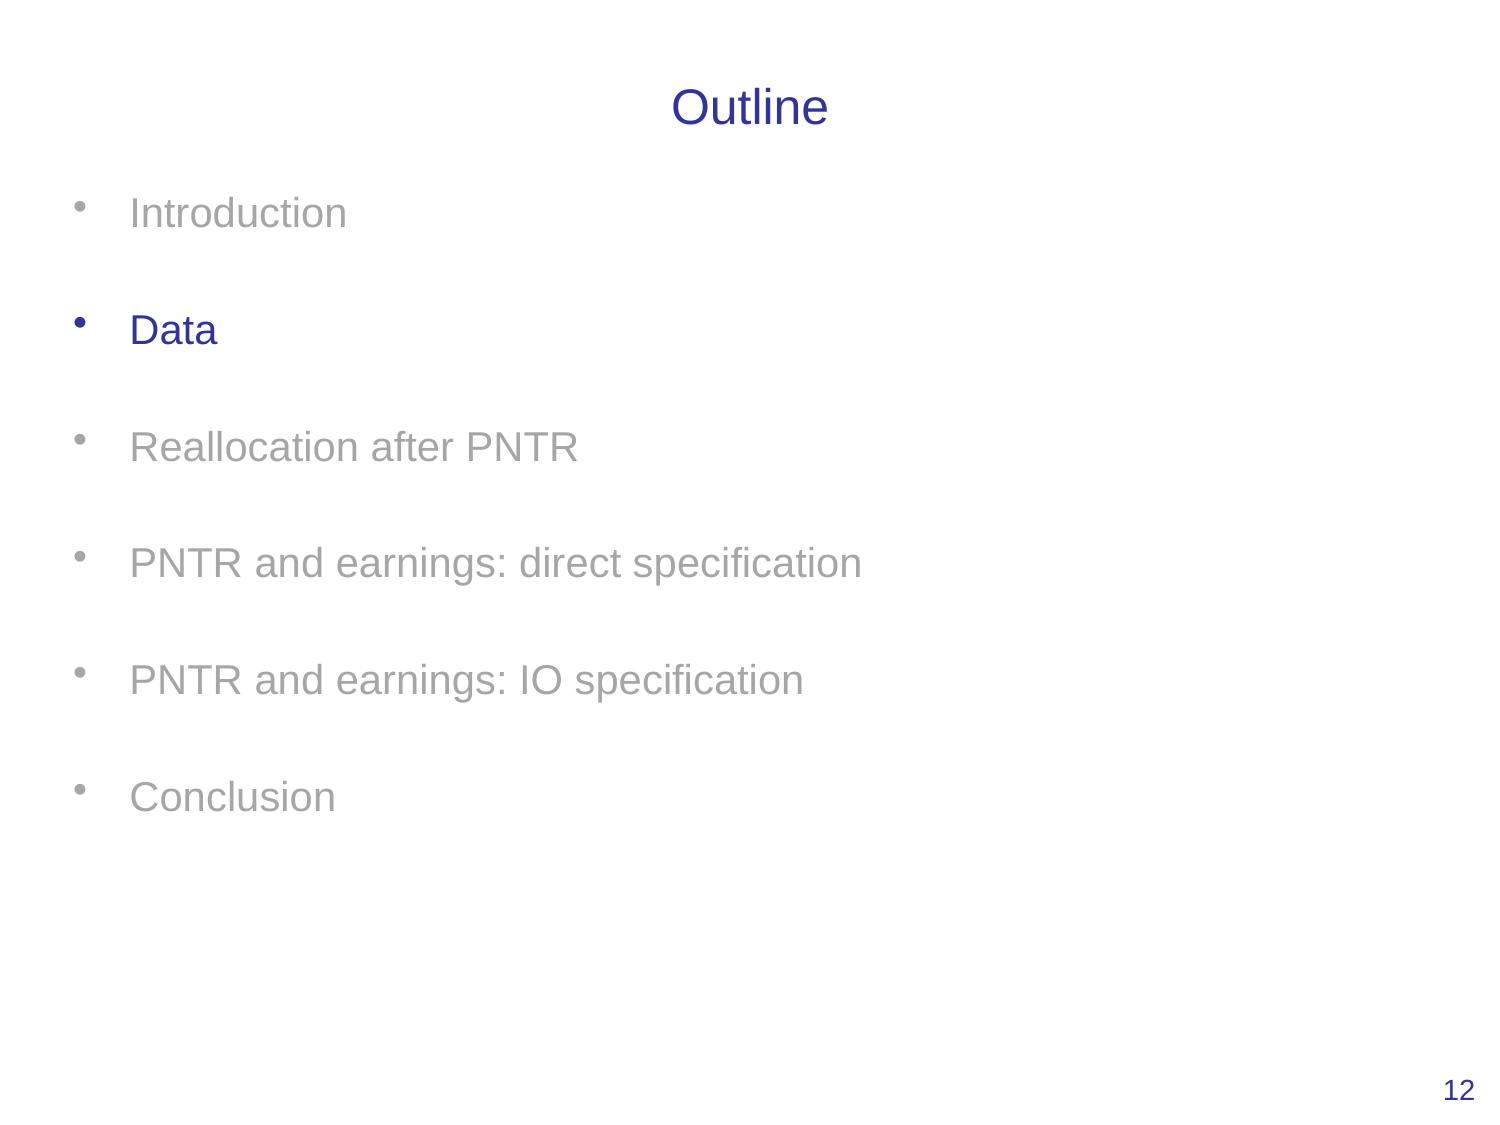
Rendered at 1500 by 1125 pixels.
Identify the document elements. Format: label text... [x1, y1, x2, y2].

slide_number 12 [1408, 1028, 1491, 1108]
title Outline [57, 44, 1443, 165]
list Introduction Data Reallocation after PNTR PNTR and earnings: direct specification PNTR and earnings: IO specification Conclusion [57, 178, 1443, 1125]
